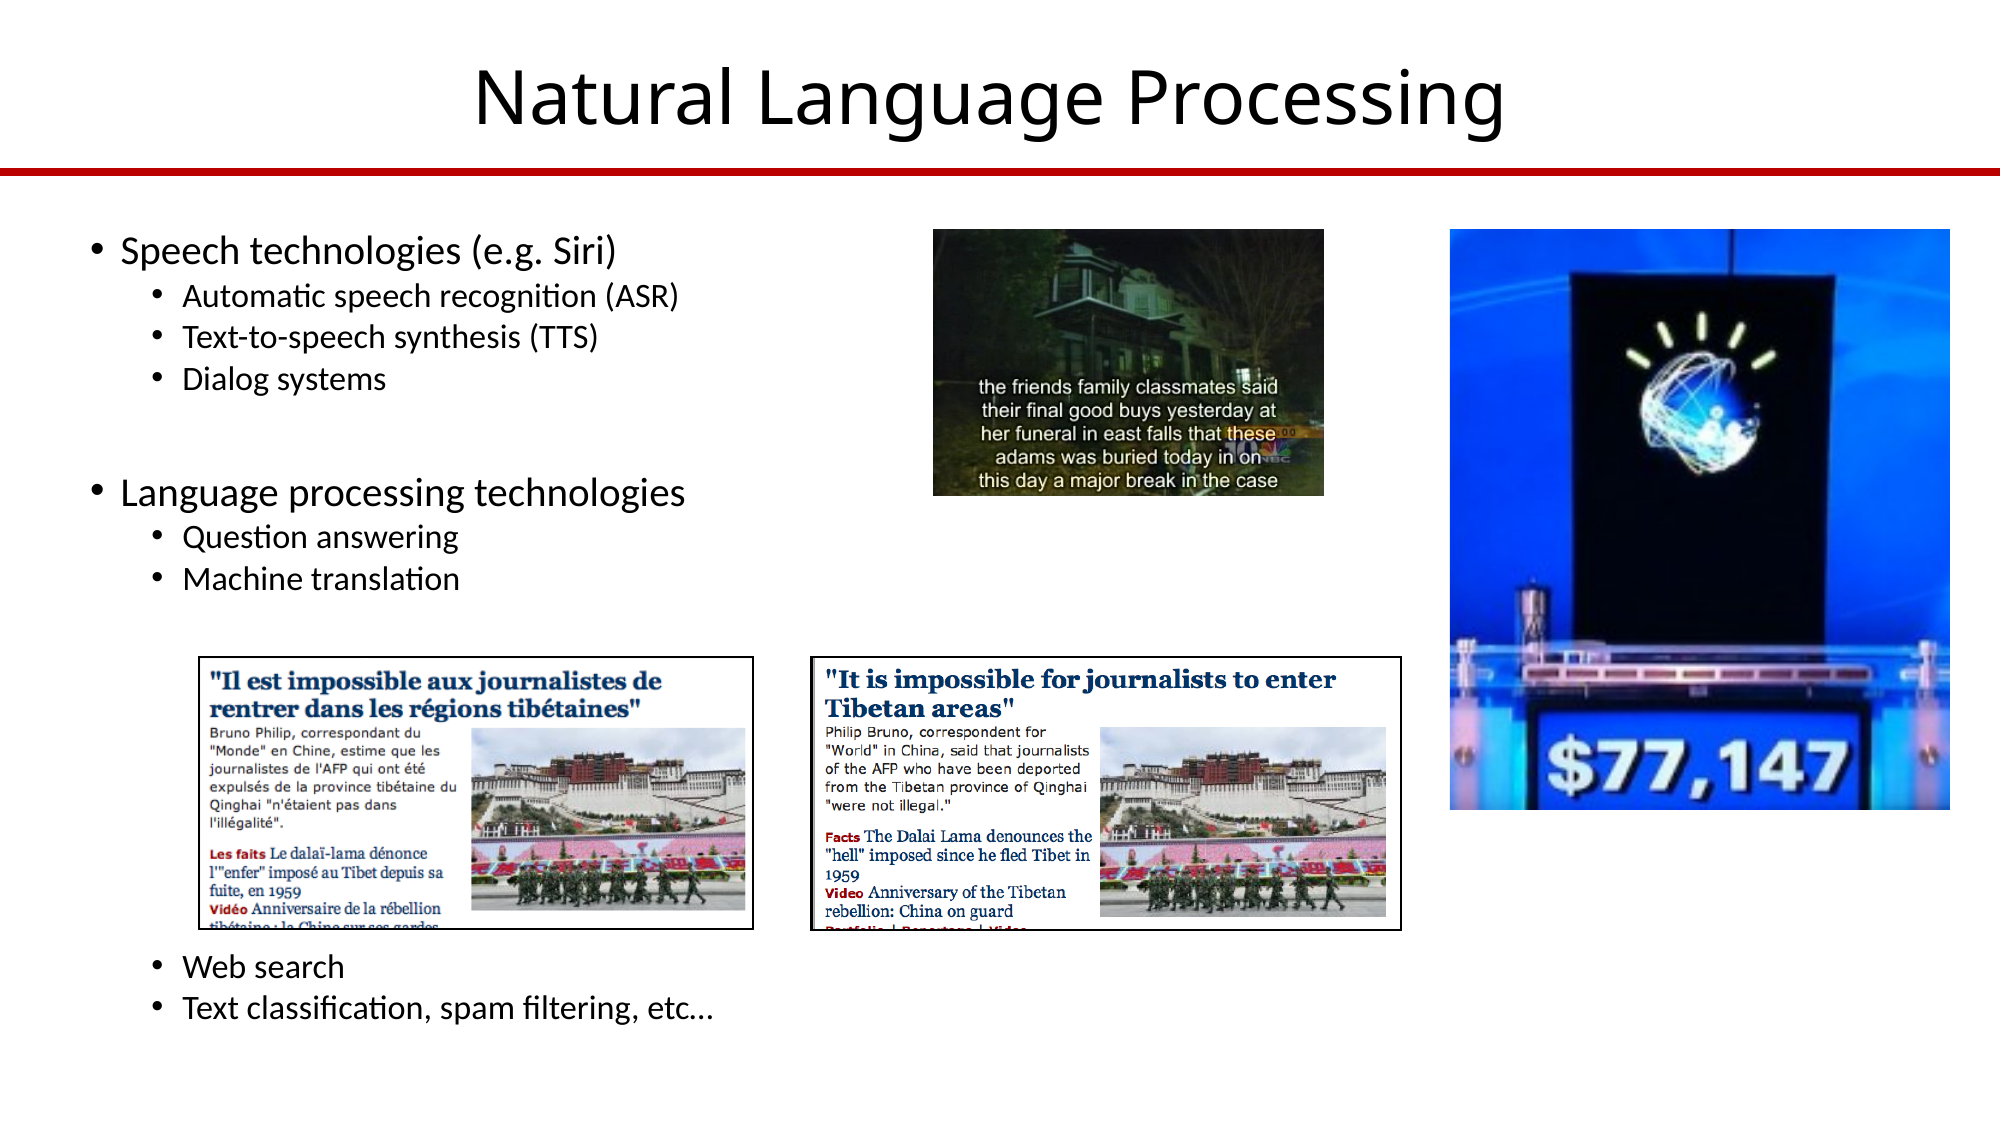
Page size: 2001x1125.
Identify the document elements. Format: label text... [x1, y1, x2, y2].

picture [812, 658, 1400, 930]
list Speech technologies (e.g. Siri) Automatic speech recognition (ASR) Text-to-speech synthesis (TTS) Dialog systems Language processing technologies Question answering Machine translation Web search Text classification, spam filtering, etc… [75, 226, 1475, 1039]
picture [933, 229, 1324, 496]
title Natural Language Processing [137, 50, 1863, 150]
picture [199, 658, 753, 929]
picture [1449, 229, 1950, 810]
